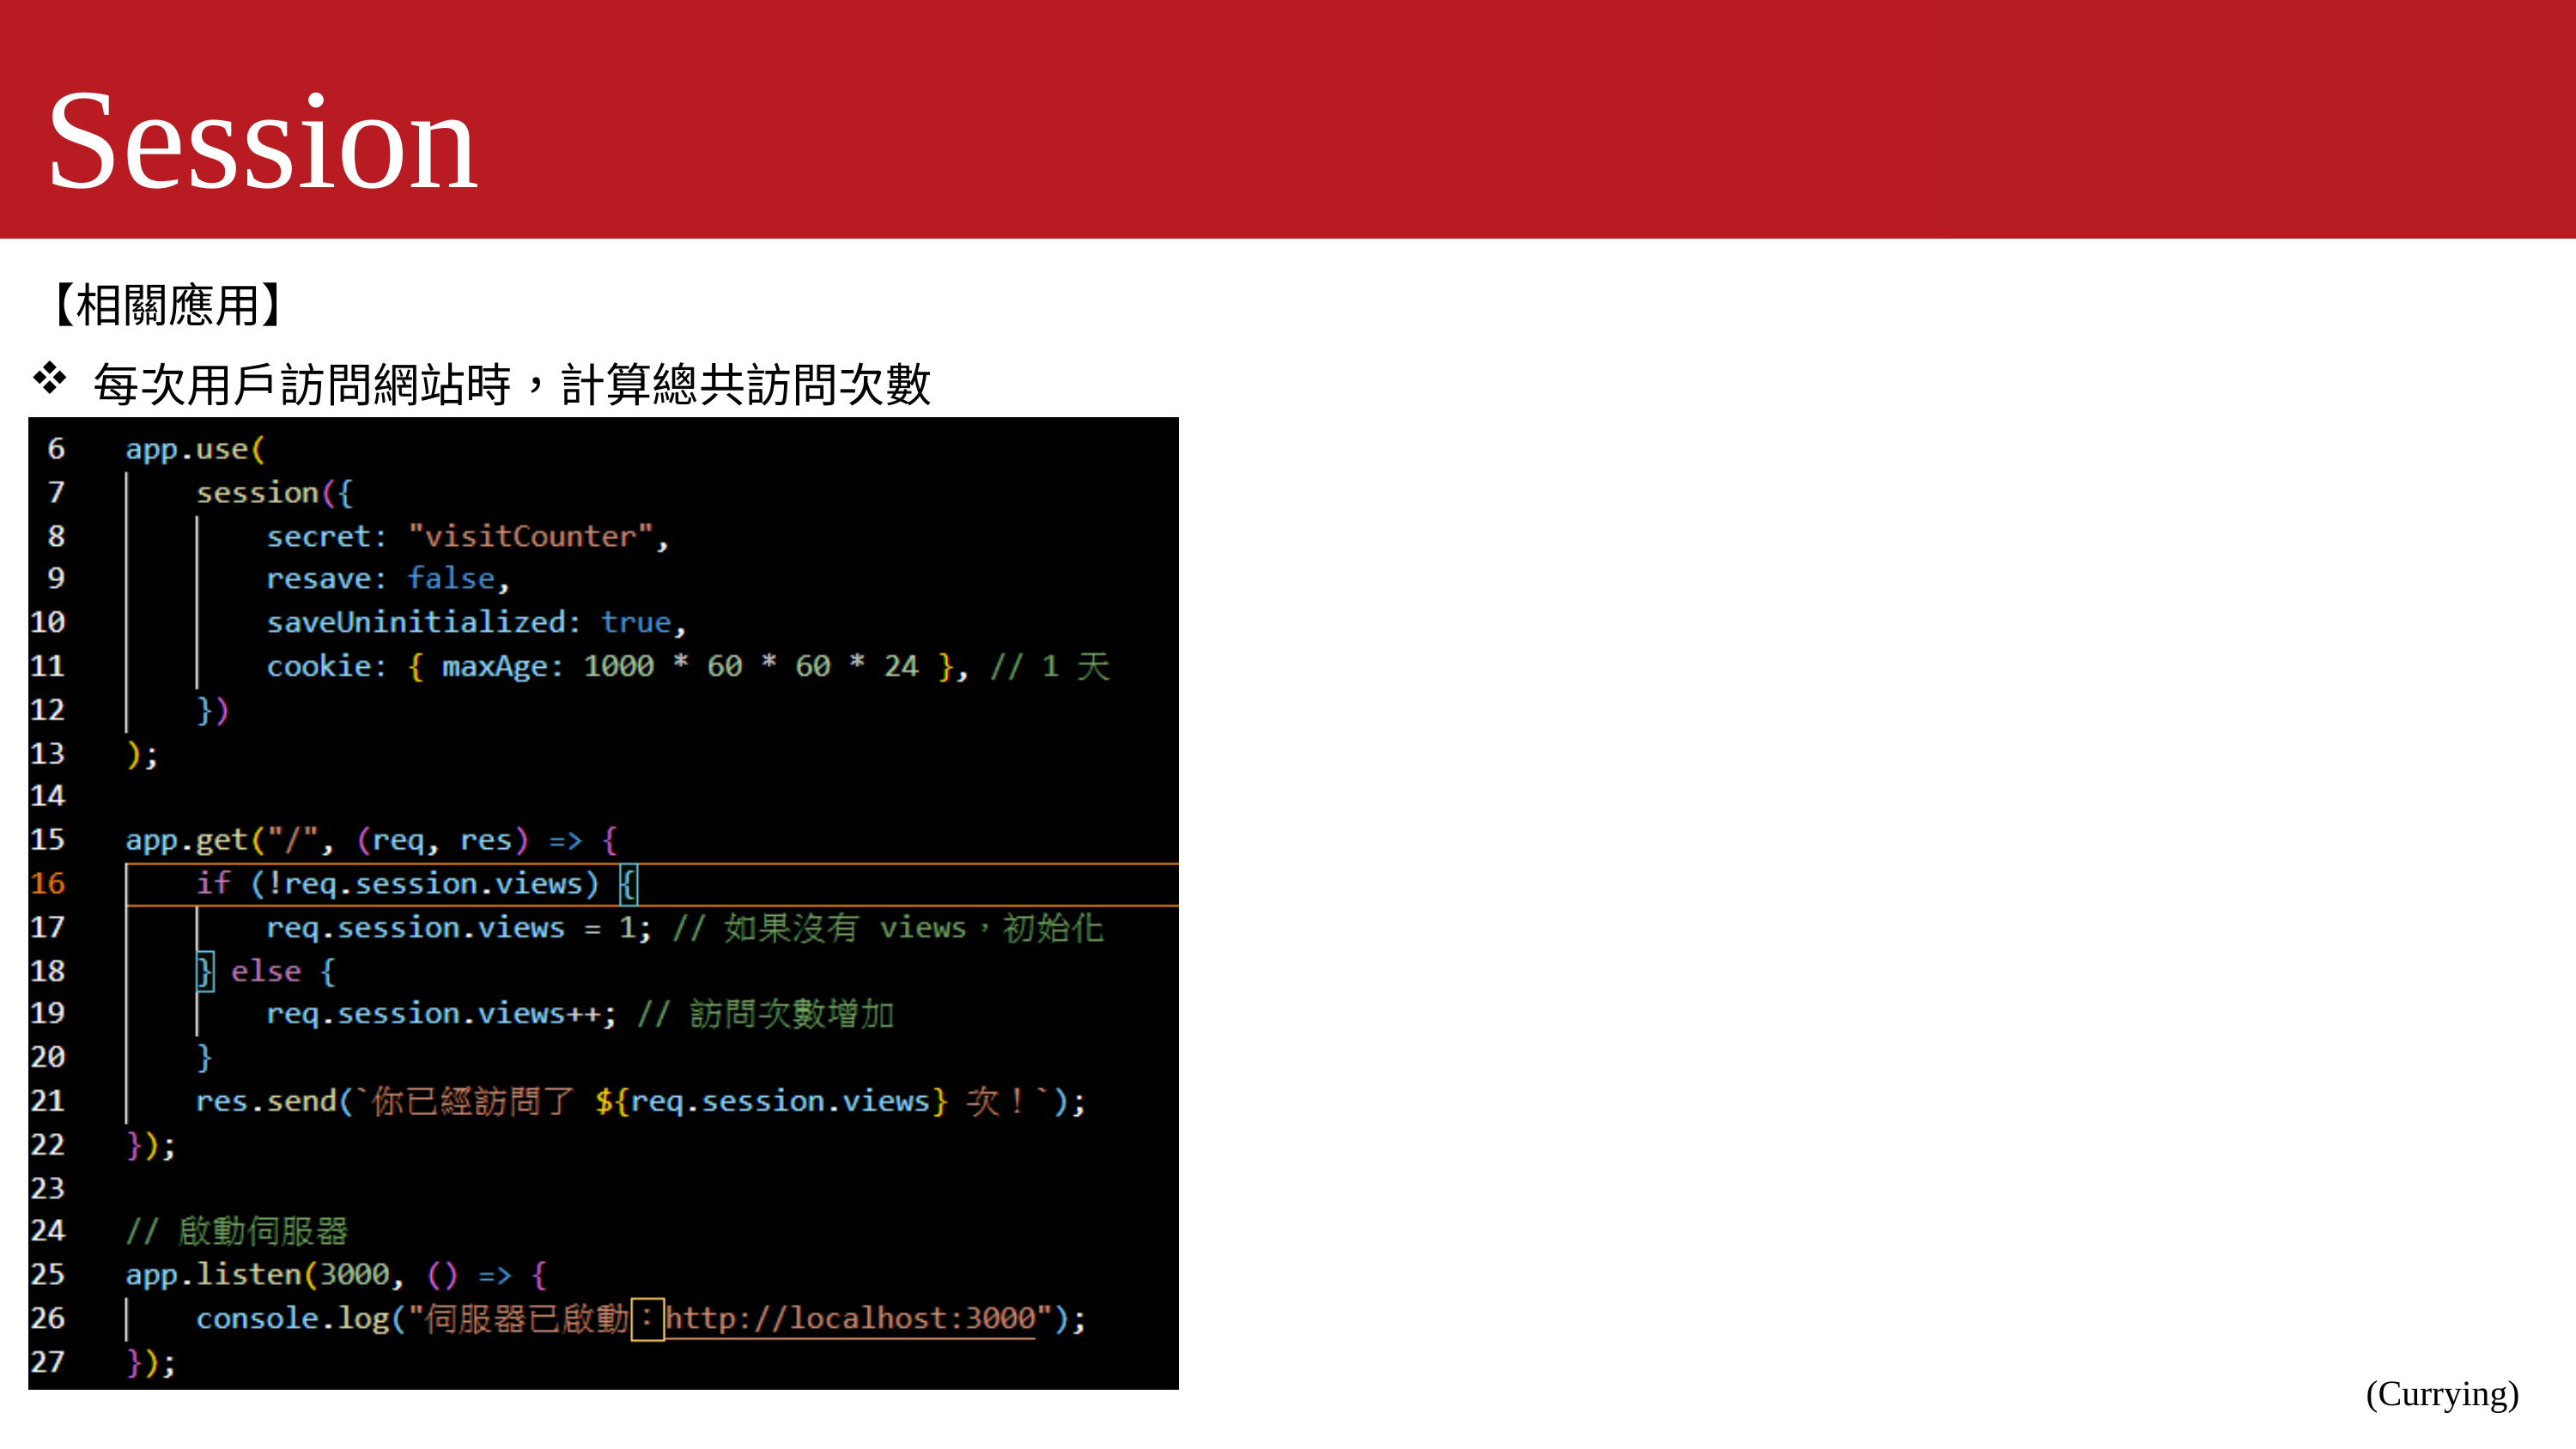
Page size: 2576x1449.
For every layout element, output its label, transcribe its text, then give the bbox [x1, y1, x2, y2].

picture [28, 417, 1179, 1390]
text_box (Currying) [2353, 1363, 2534, 1420]
text_box 【相關應用】 每次用戶訪問網站時，計算總共訪問次數 [28, 251, 1159, 412]
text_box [0, 0, 2576, 239]
